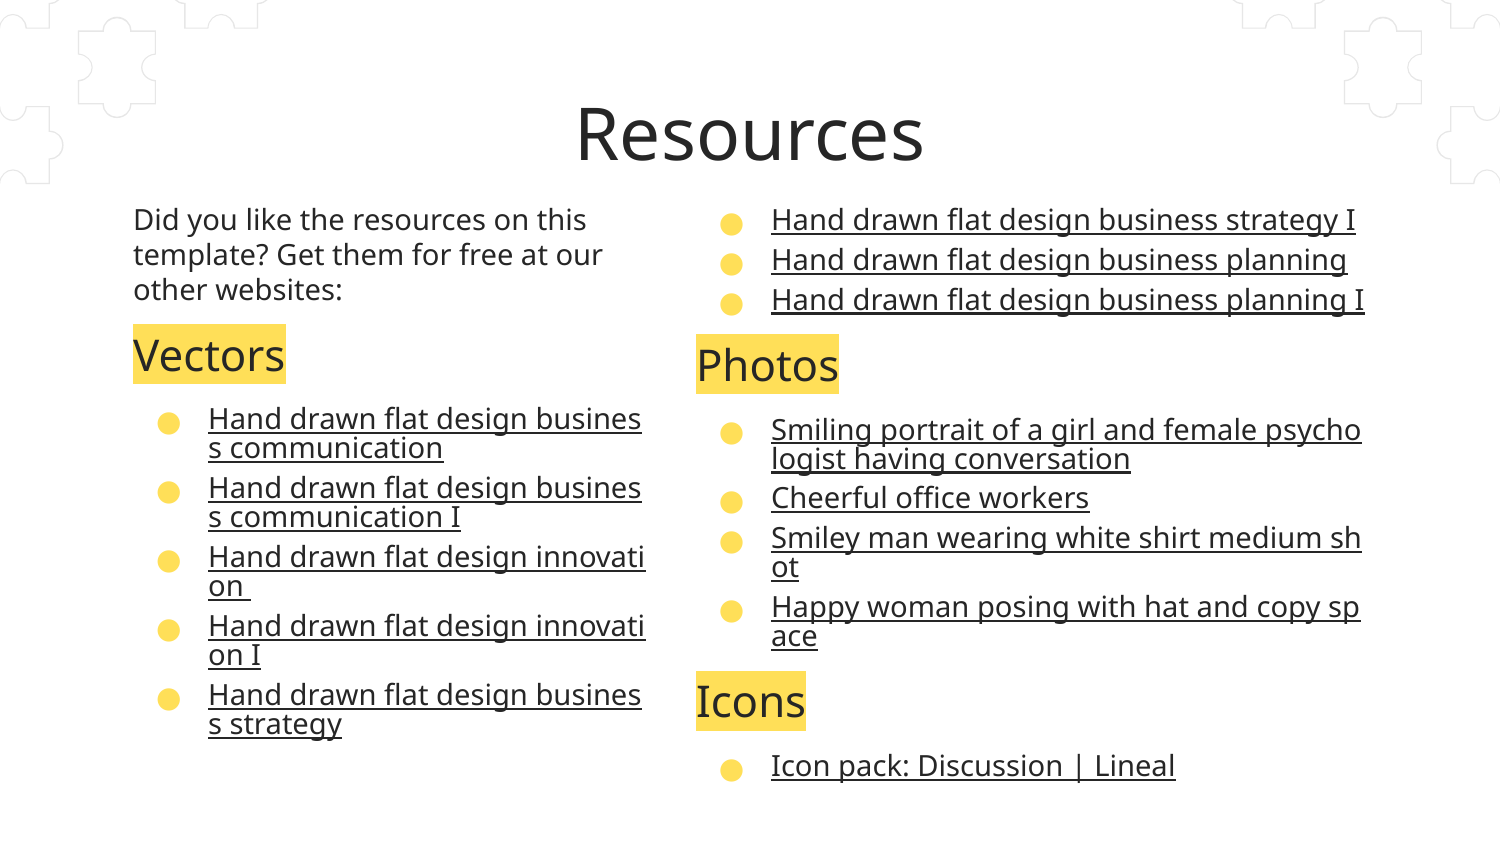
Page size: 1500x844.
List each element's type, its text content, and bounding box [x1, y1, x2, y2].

title Resources [118, 72, 1382, 167]
subtitle Hand drawn flat design business strategy I Hand drawn flat design business planning Hand drawn flat design business planning I Photos Smiling portrait of a girl and female psychologist having conversation Cheerful office workers Smiley man wearing white shirt medium shot Happy woman posing with hat and copy space Icons Icon pack: Discussion | Lineal [681, 186, 1382, 756]
subtitle Did you like the resources on this template? Get them for free at our other websites: Vectors Hand drawn flat design business communication Hand drawn flat design business communication I Hand drawn flat design innovation Hand drawn flat design innovation I Hand drawn flat design business strategy [118, 186, 663, 756]
